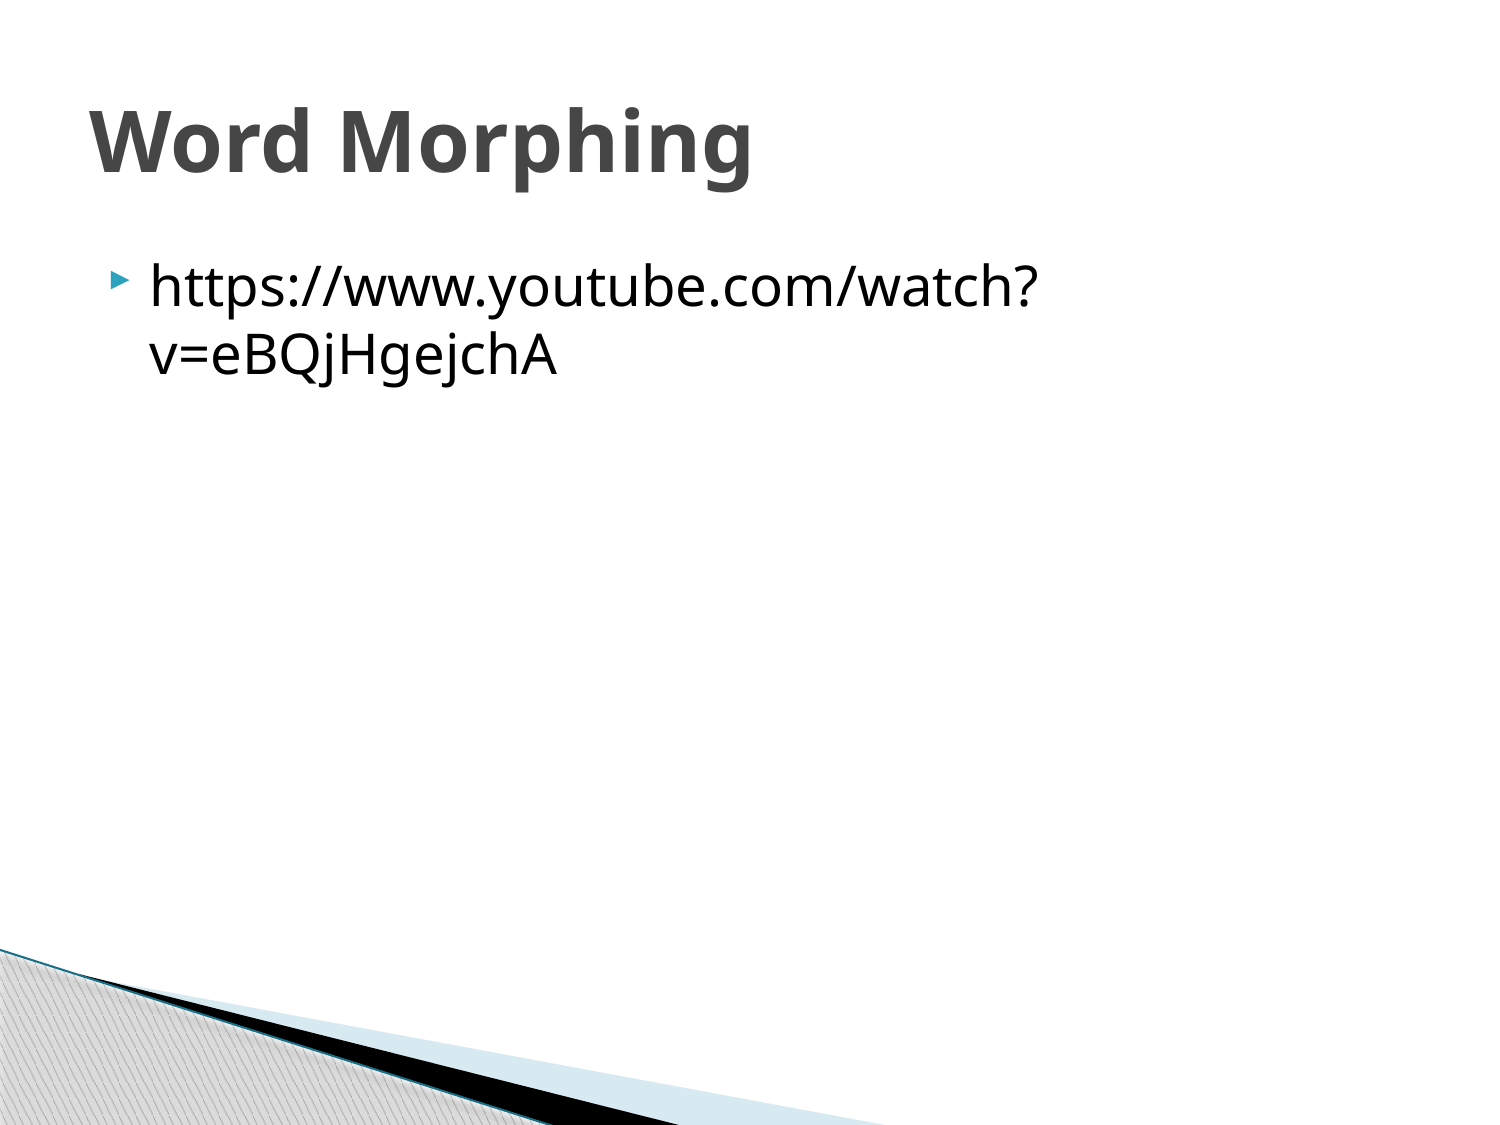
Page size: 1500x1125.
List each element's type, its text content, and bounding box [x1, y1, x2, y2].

list https://www.youtube.com/watch?v=eBQjHgejchA [75, 243, 1425, 986]
title Word Morphing [75, 45, 1425, 233]
